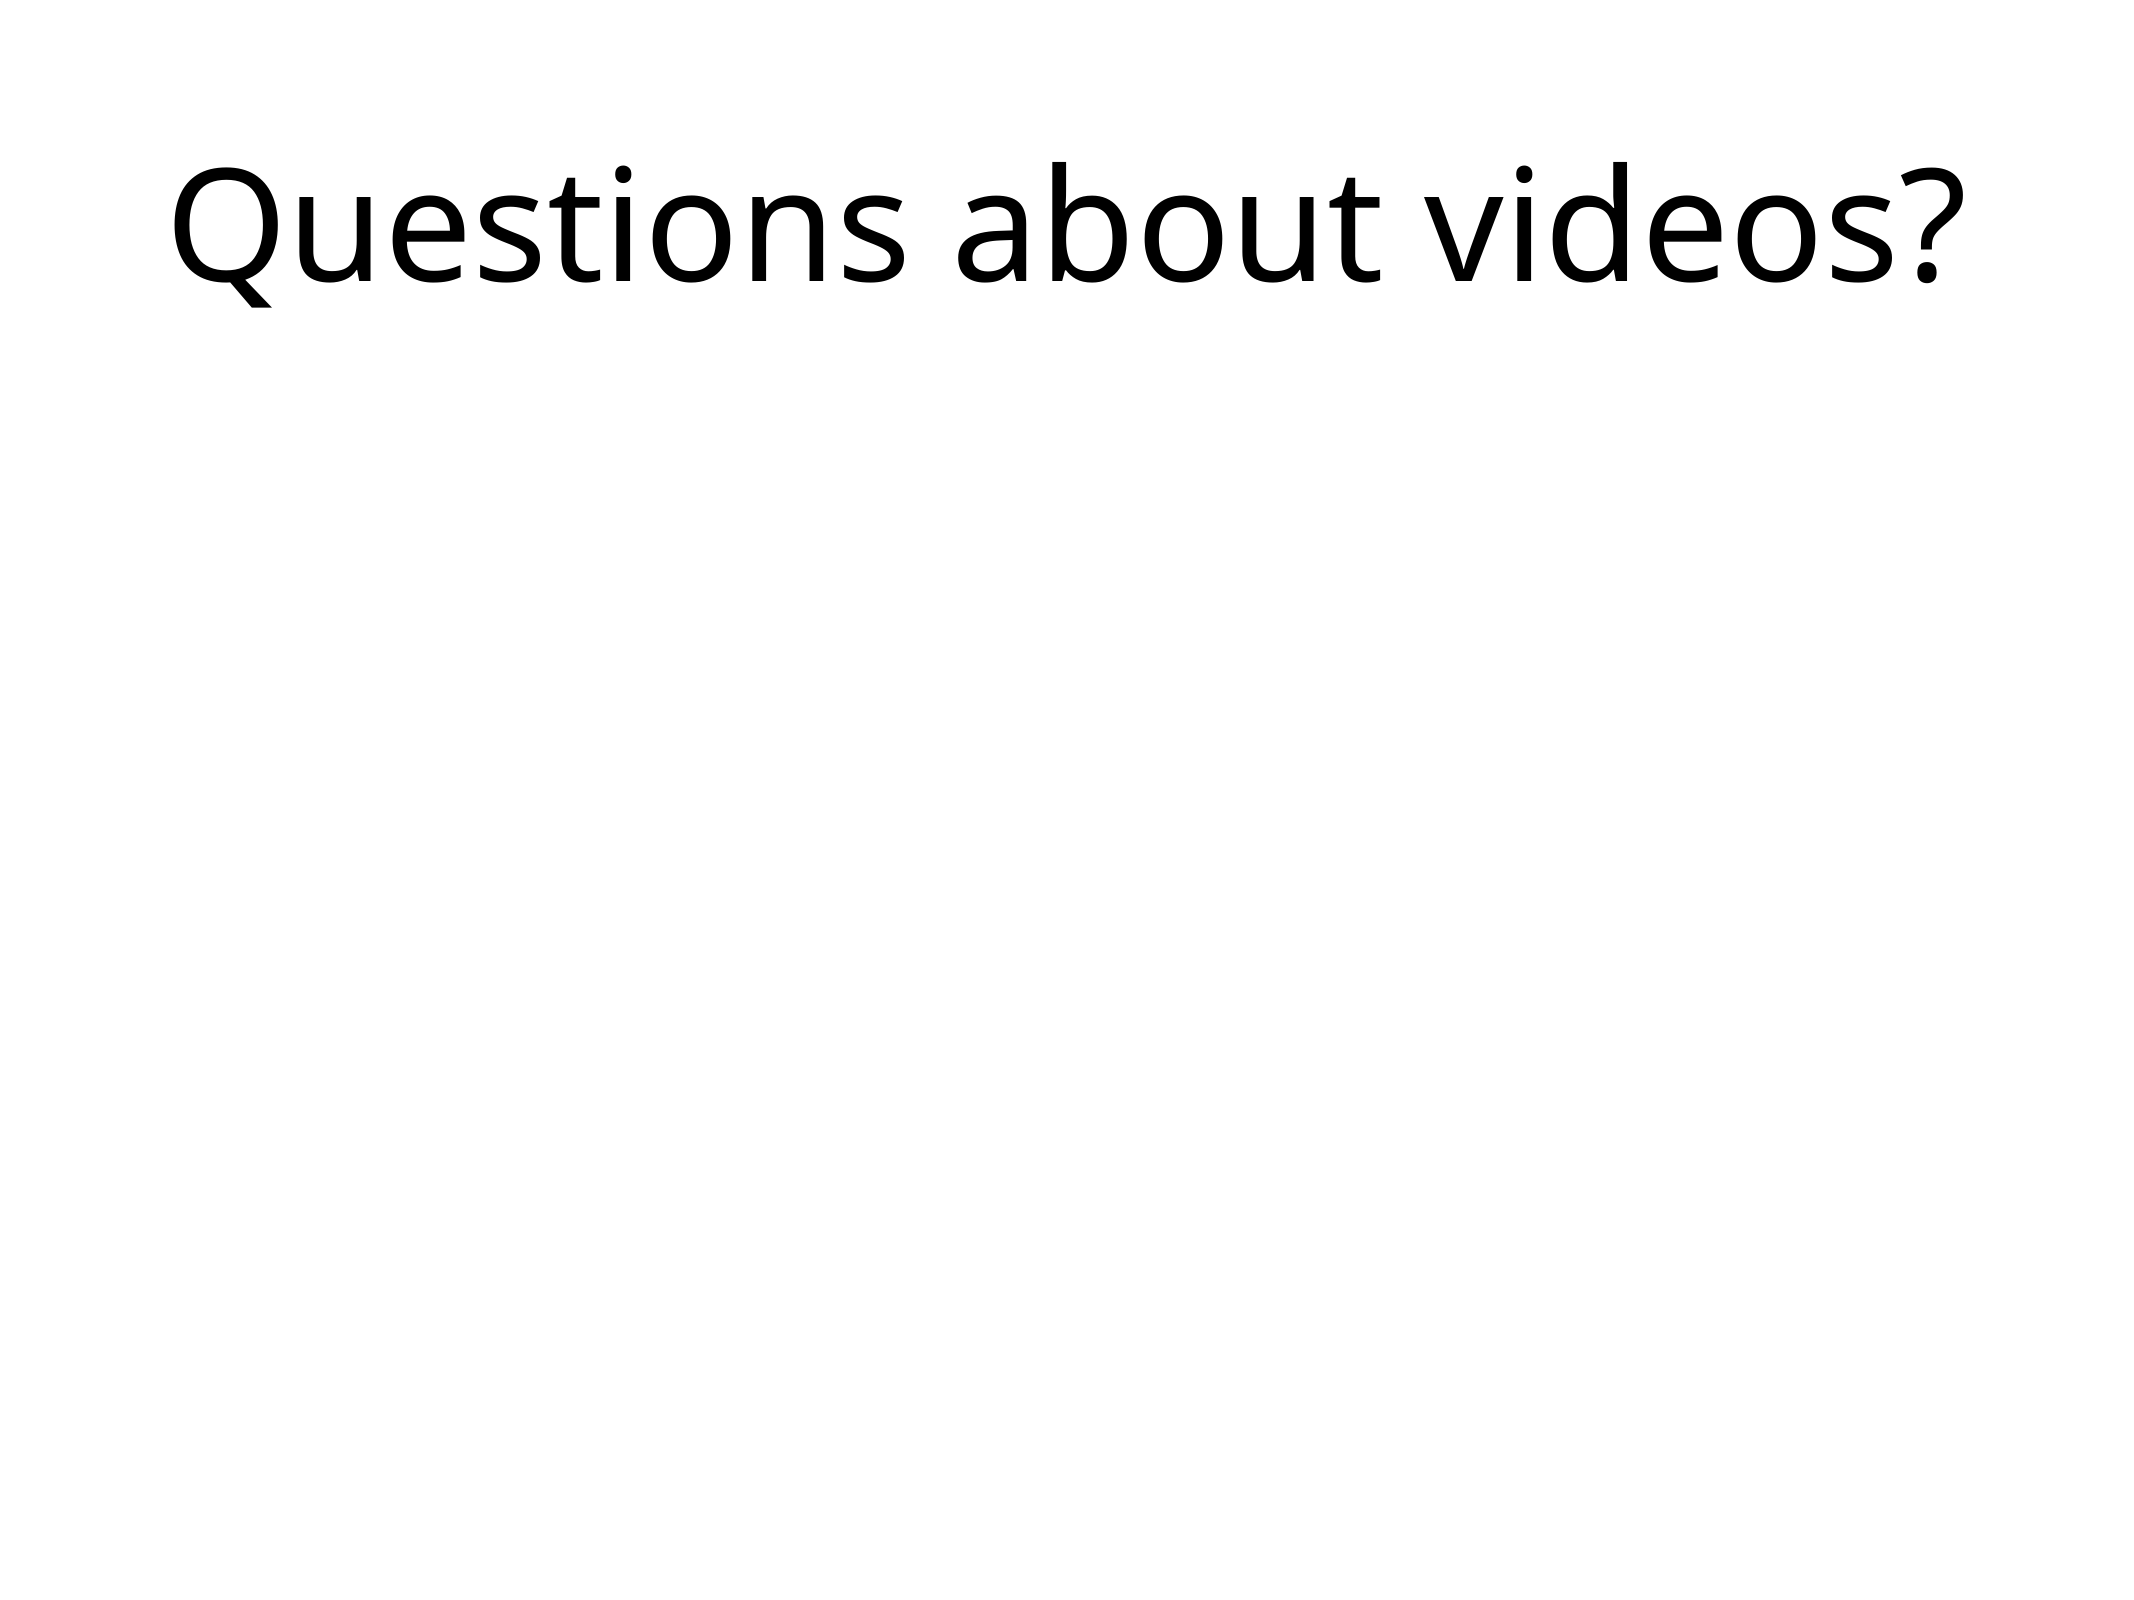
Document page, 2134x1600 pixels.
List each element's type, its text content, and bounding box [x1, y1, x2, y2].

title Questions about videos? [155, 41, 1978, 397]
